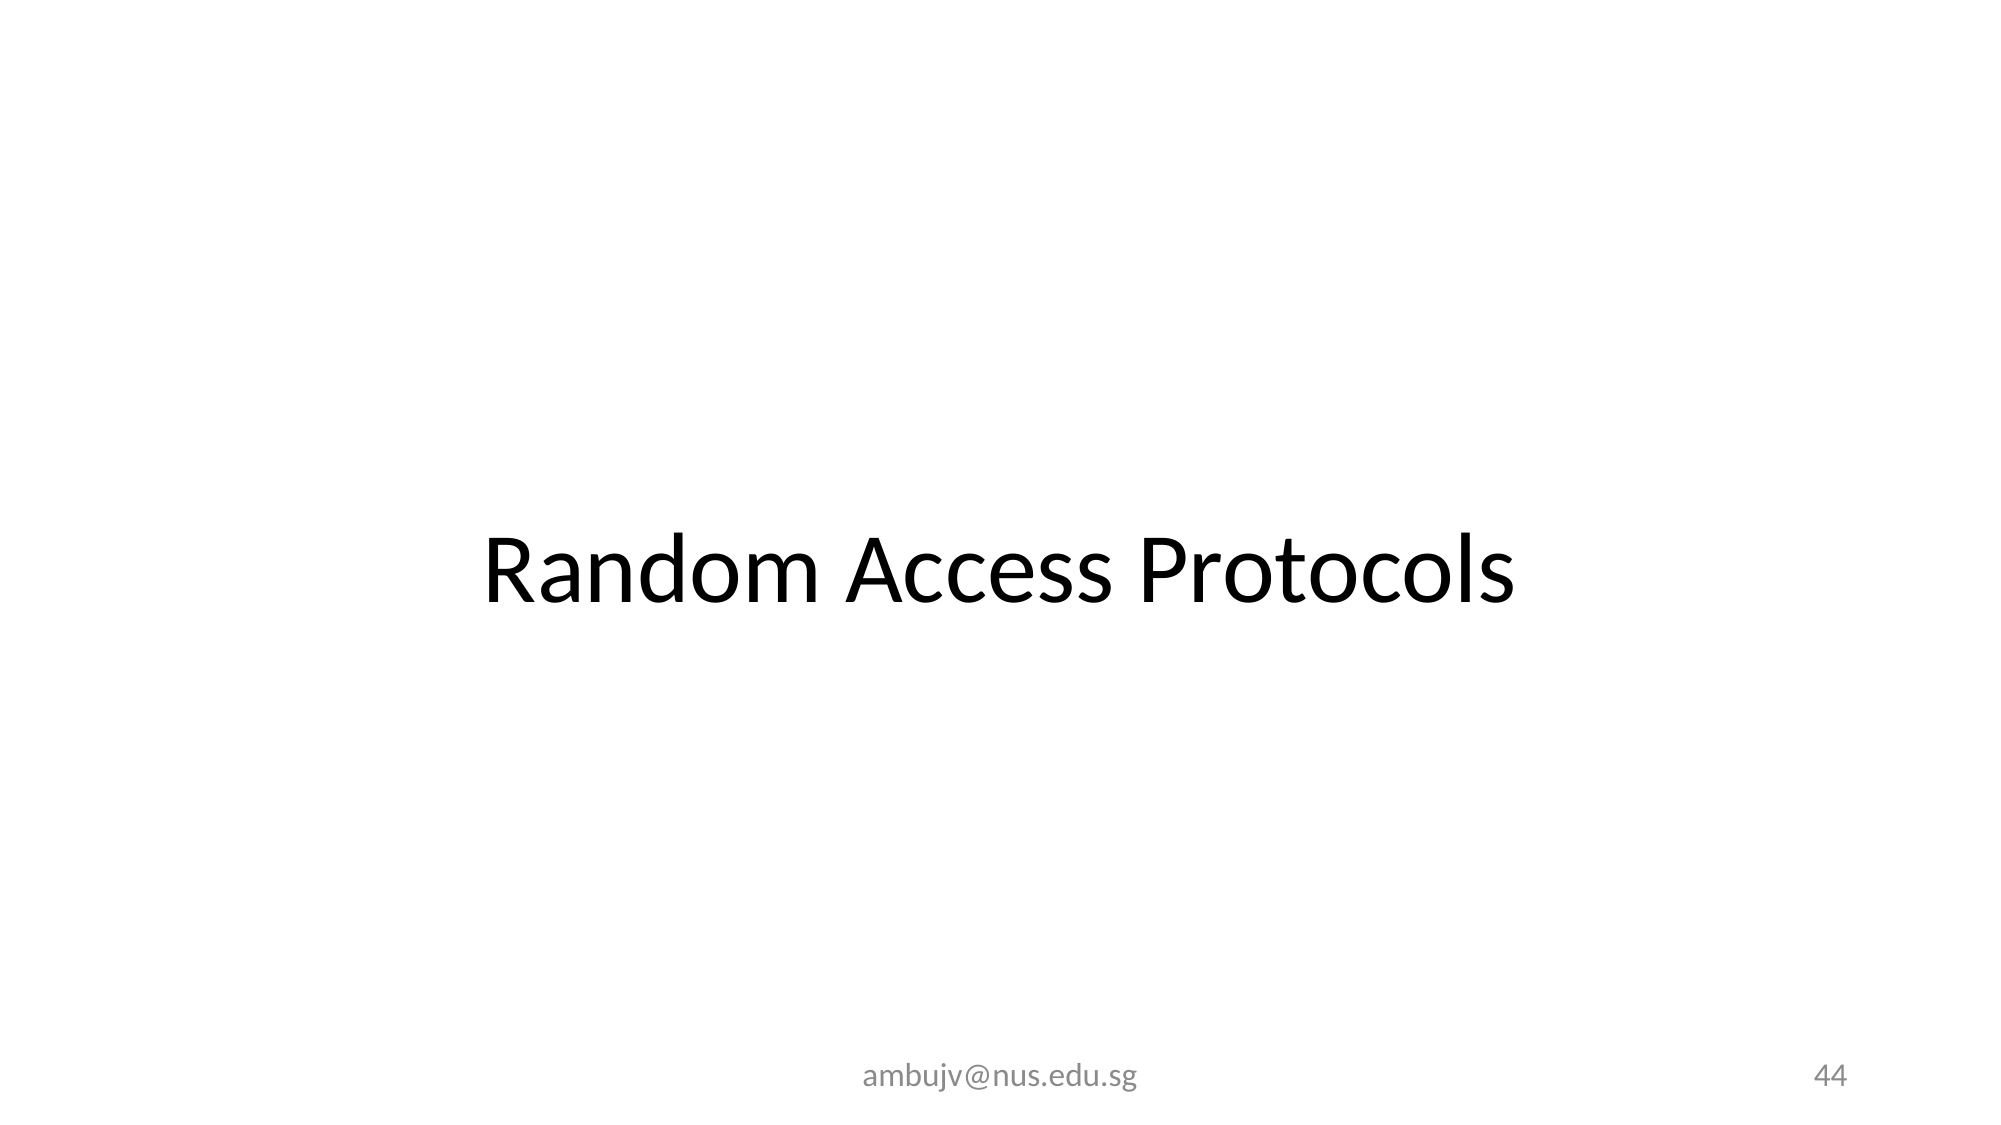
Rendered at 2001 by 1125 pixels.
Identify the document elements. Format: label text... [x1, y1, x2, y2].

list Random Access Protocols [231, 508, 1769, 787]
slide_number 44 [1412, 1042, 1863, 1103]
footer ambujv@nus.edu.sg [662, 1042, 1338, 1103]
